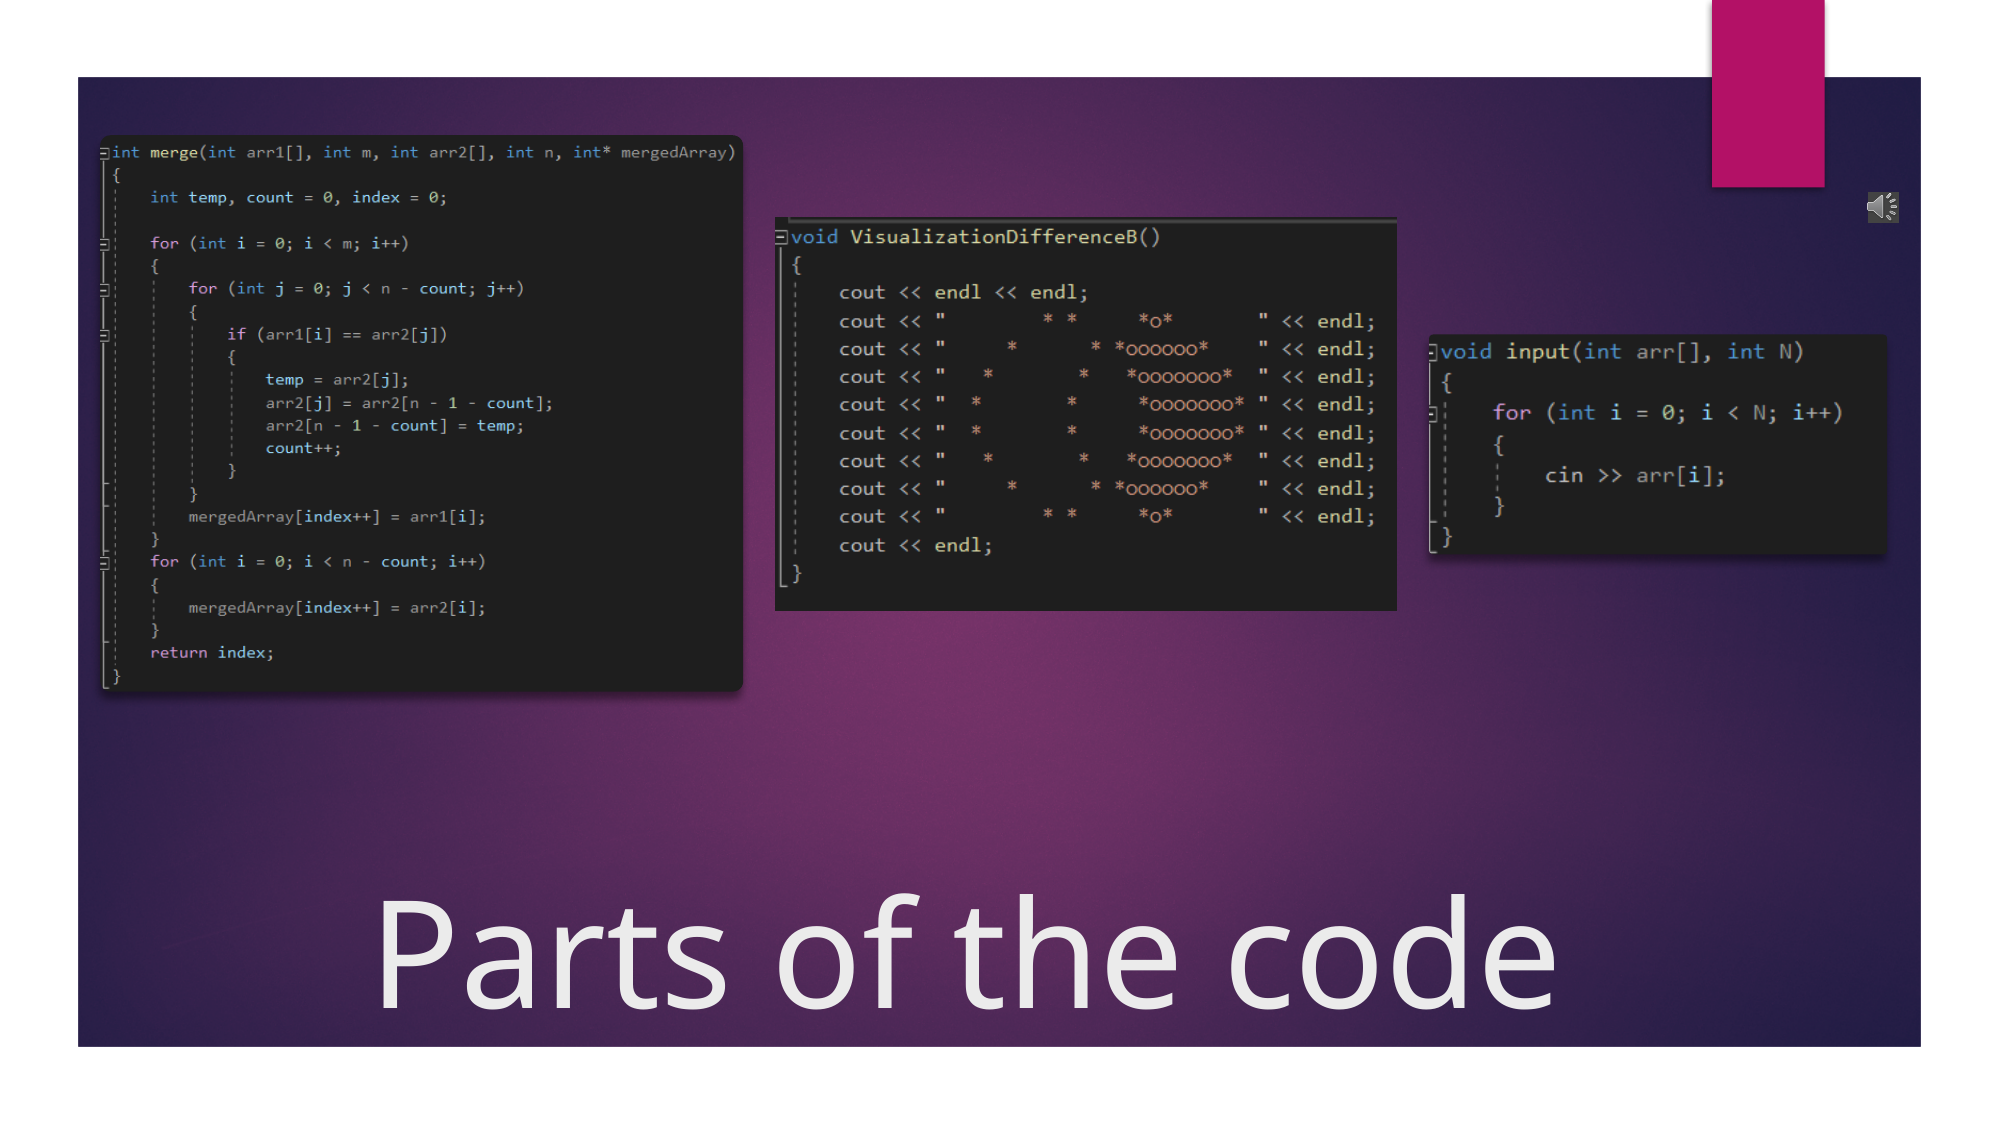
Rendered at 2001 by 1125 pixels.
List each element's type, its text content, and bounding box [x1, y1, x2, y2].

picture [1866, 190, 1900, 225]
picture [99, 134, 744, 692]
title Parts of the code [73, 750, 1860, 1046]
picture [1428, 334, 1888, 555]
picture [775, 216, 1397, 612]
